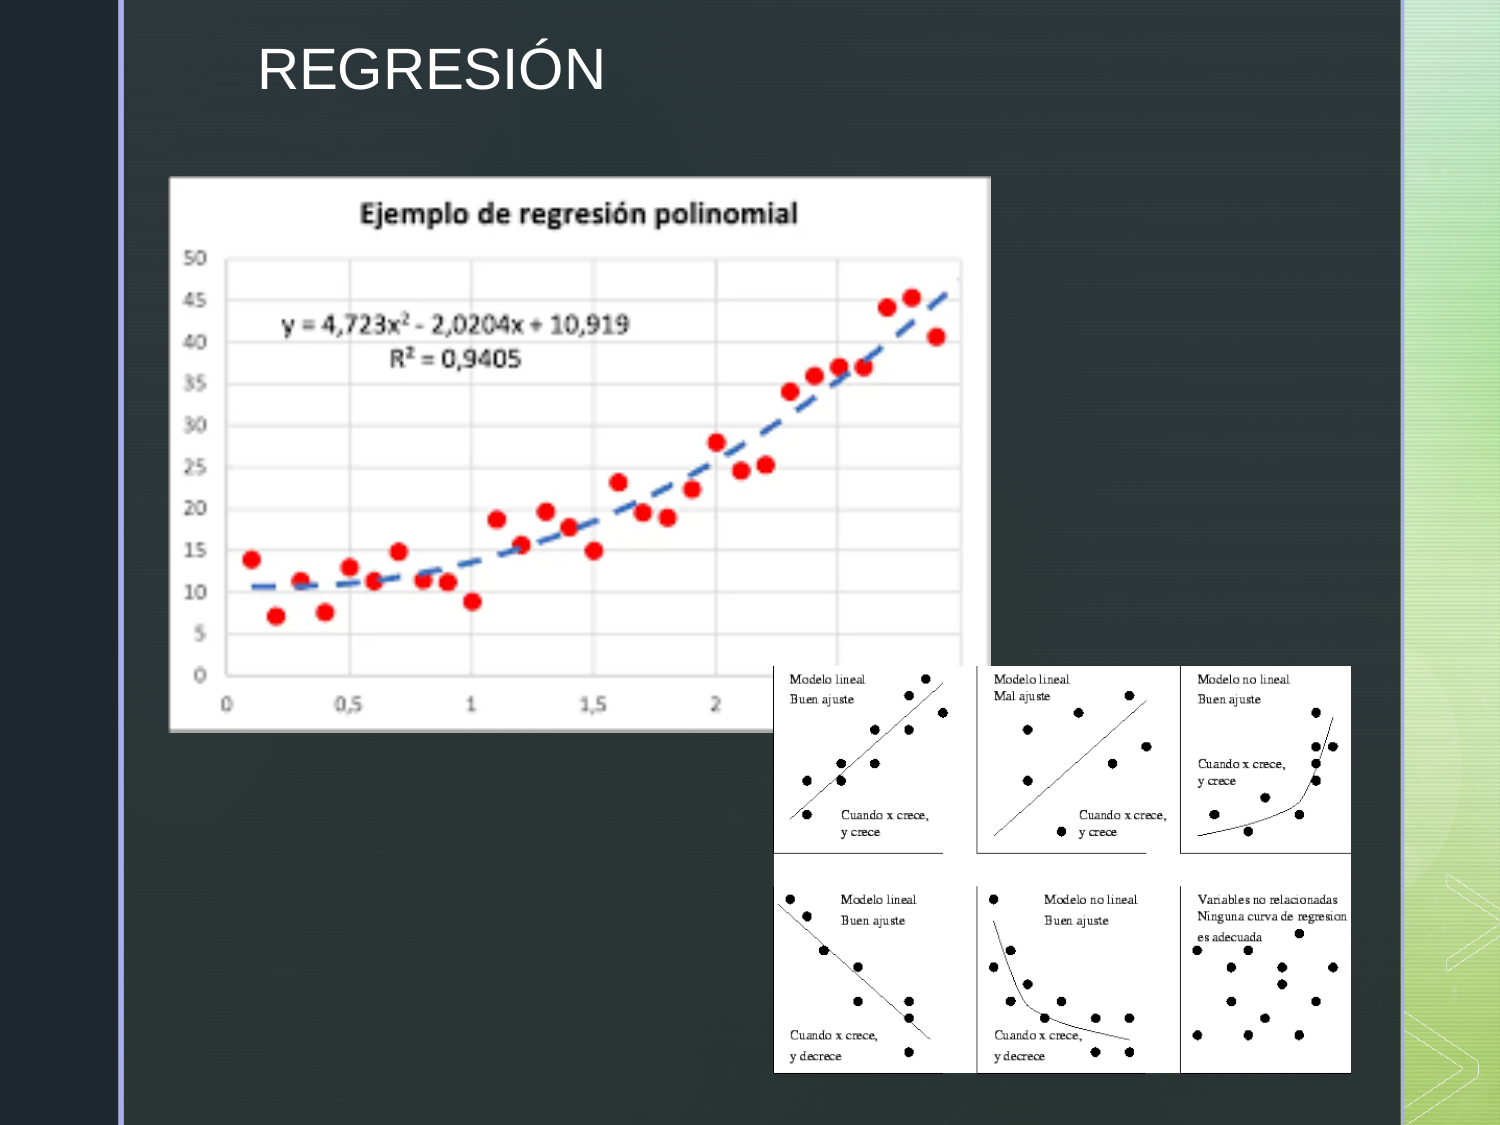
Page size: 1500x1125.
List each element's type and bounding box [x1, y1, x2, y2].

picture [0, 0, 1500, 1125]
list [168, 176, 991, 733]
